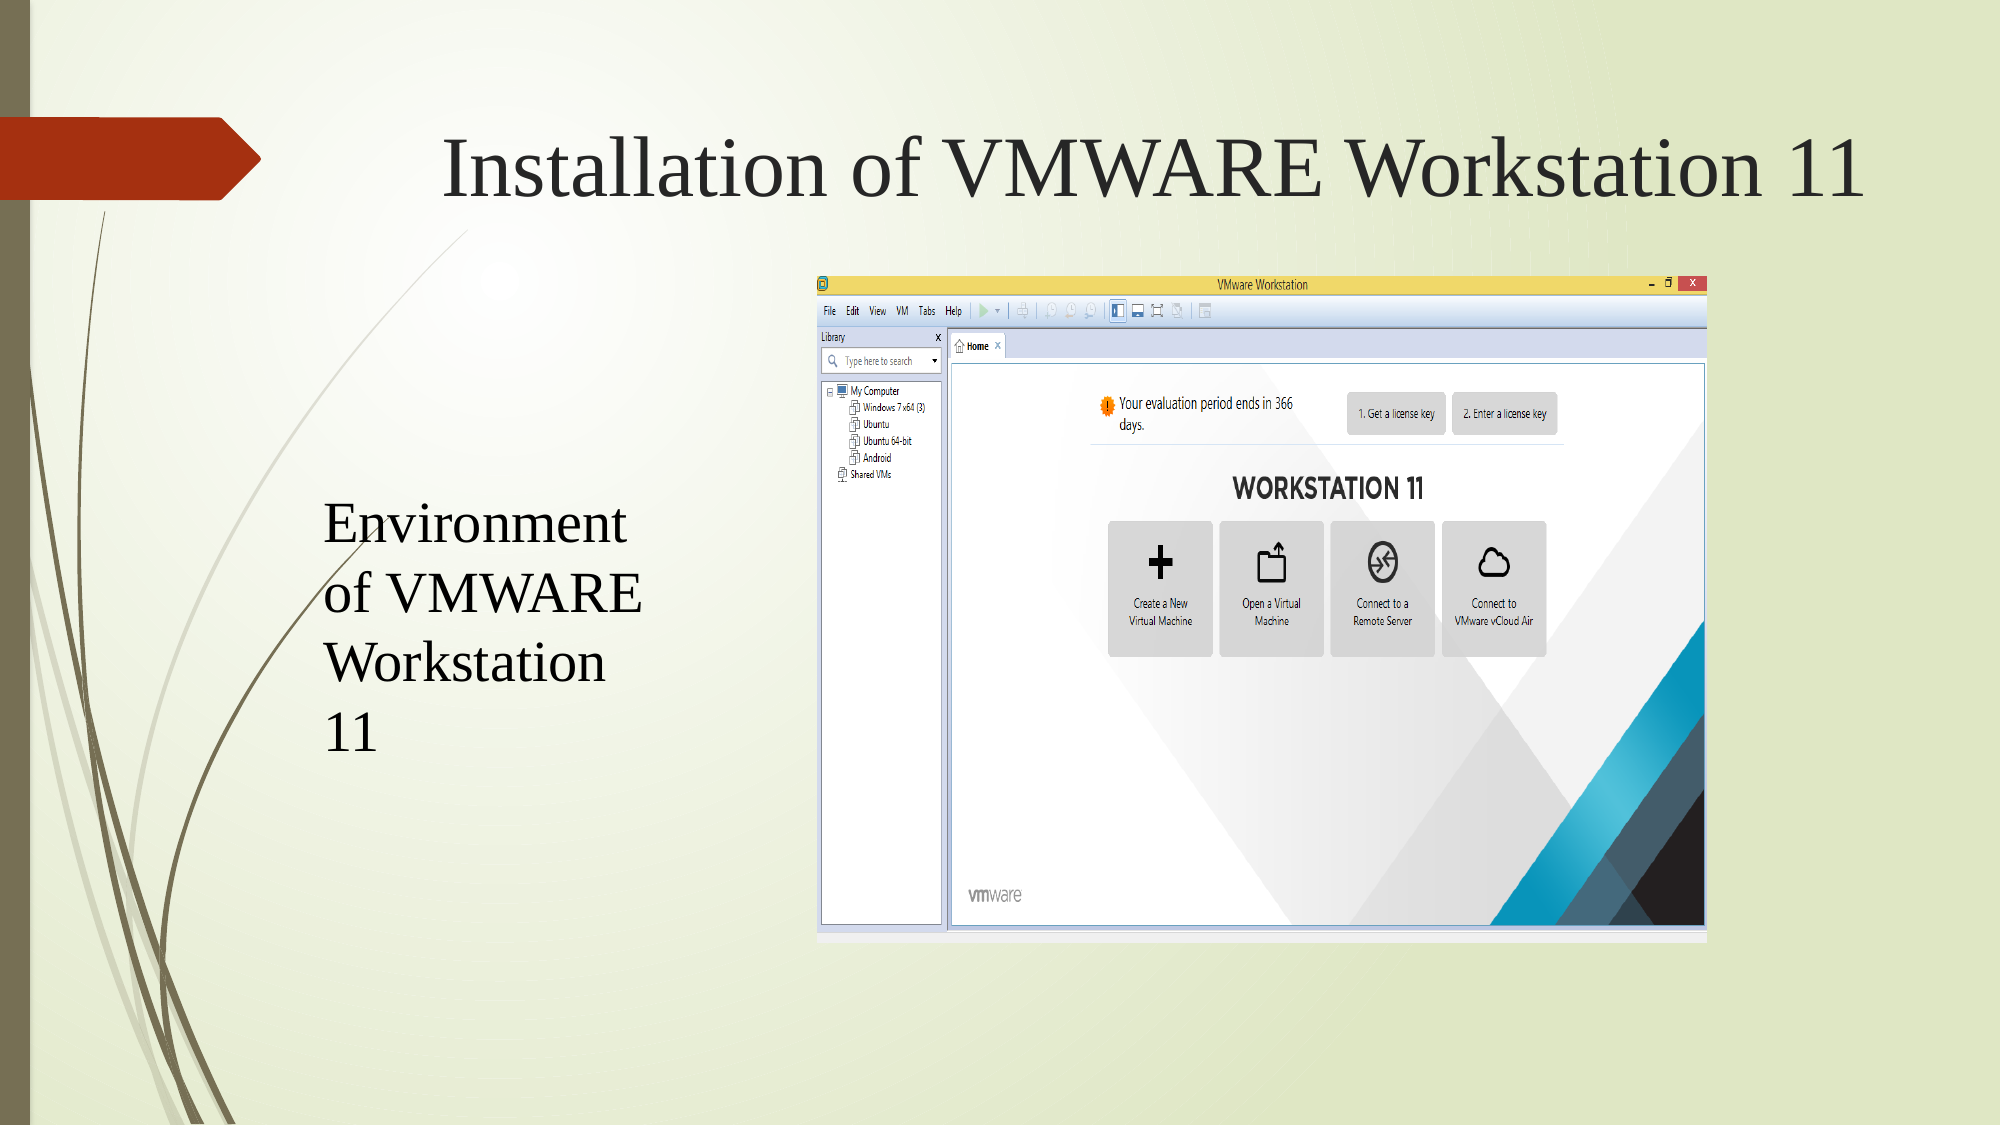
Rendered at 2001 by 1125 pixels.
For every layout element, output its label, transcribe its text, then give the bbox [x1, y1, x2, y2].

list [817, 276, 1708, 944]
text_box Environment of VMWARE Workstation 11 [308, 476, 672, 771]
title Installation of VMWARE Workstation 11 [425, 102, 1888, 313]
